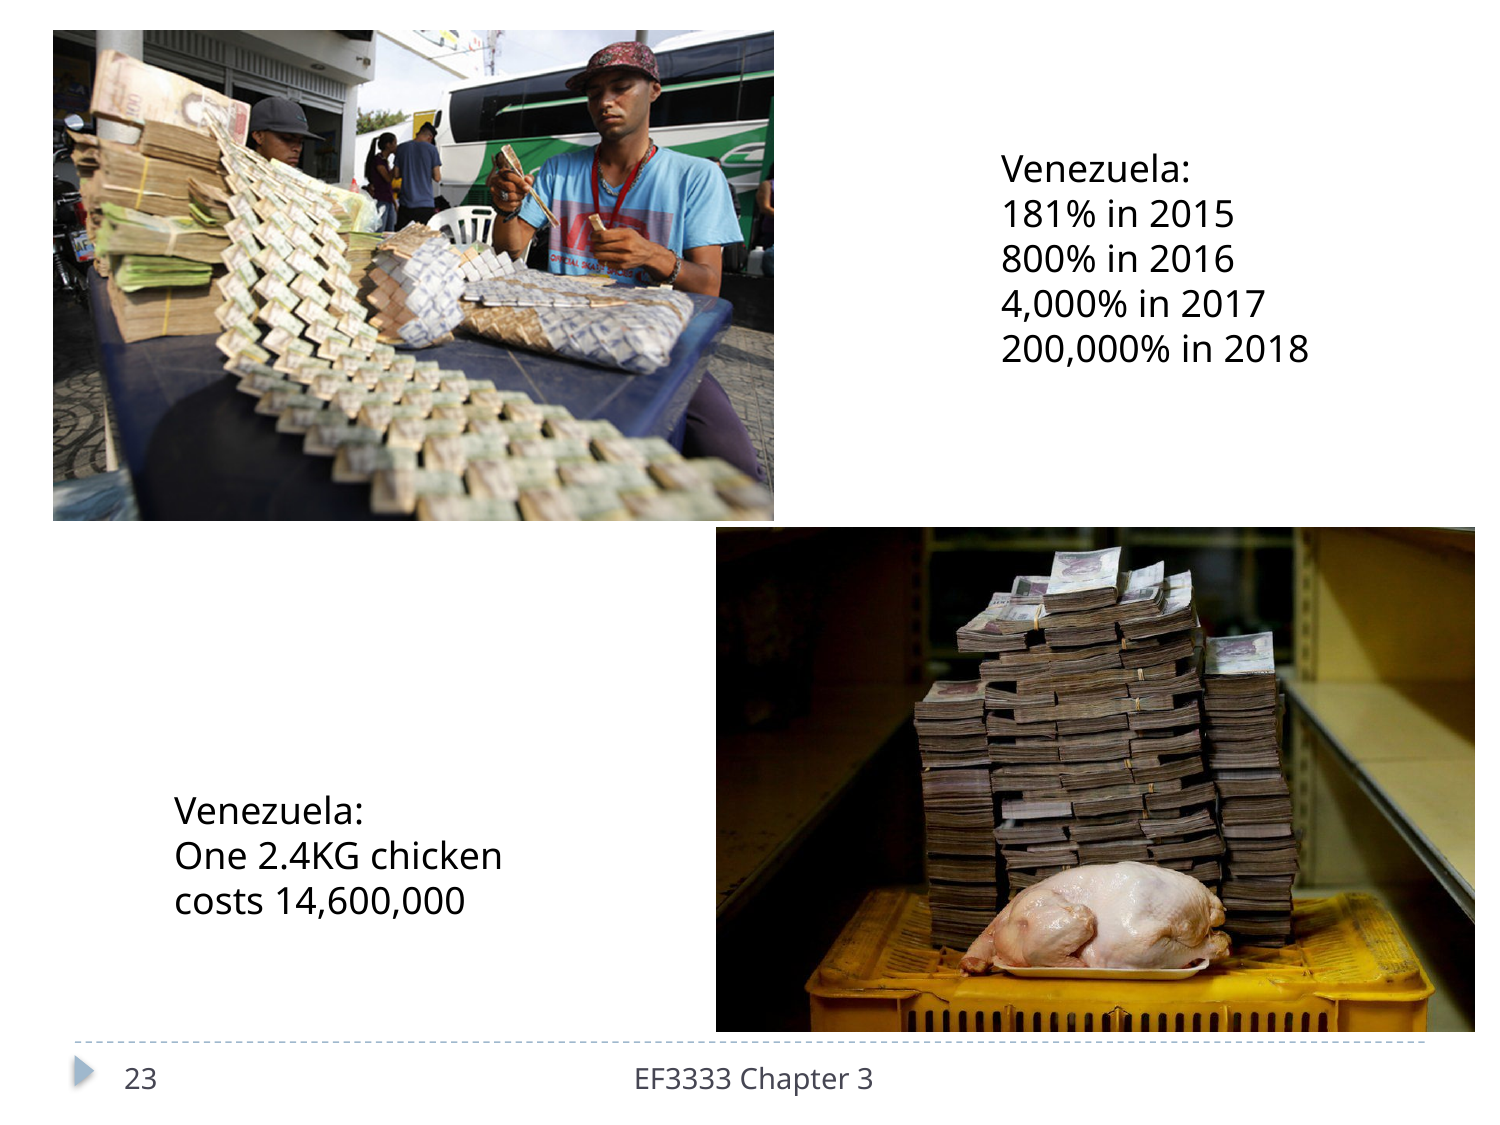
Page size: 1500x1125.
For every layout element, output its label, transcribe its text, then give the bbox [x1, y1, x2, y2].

picture [716, 526, 1475, 1033]
picture [52, 30, 774, 522]
text_box Venezuela: One 2.4KG chicken costs 14,600,000 [159, 779, 571, 930]
footer EF3333 Chapter 3 [484, 1052, 889, 1113]
slide_number 23 [109, 1052, 435, 1113]
text_box Venezuela: 181% in 2015 800% in 2016 4,000% in 2017 200,000% in 2018 [986, 138, 1398, 378]
